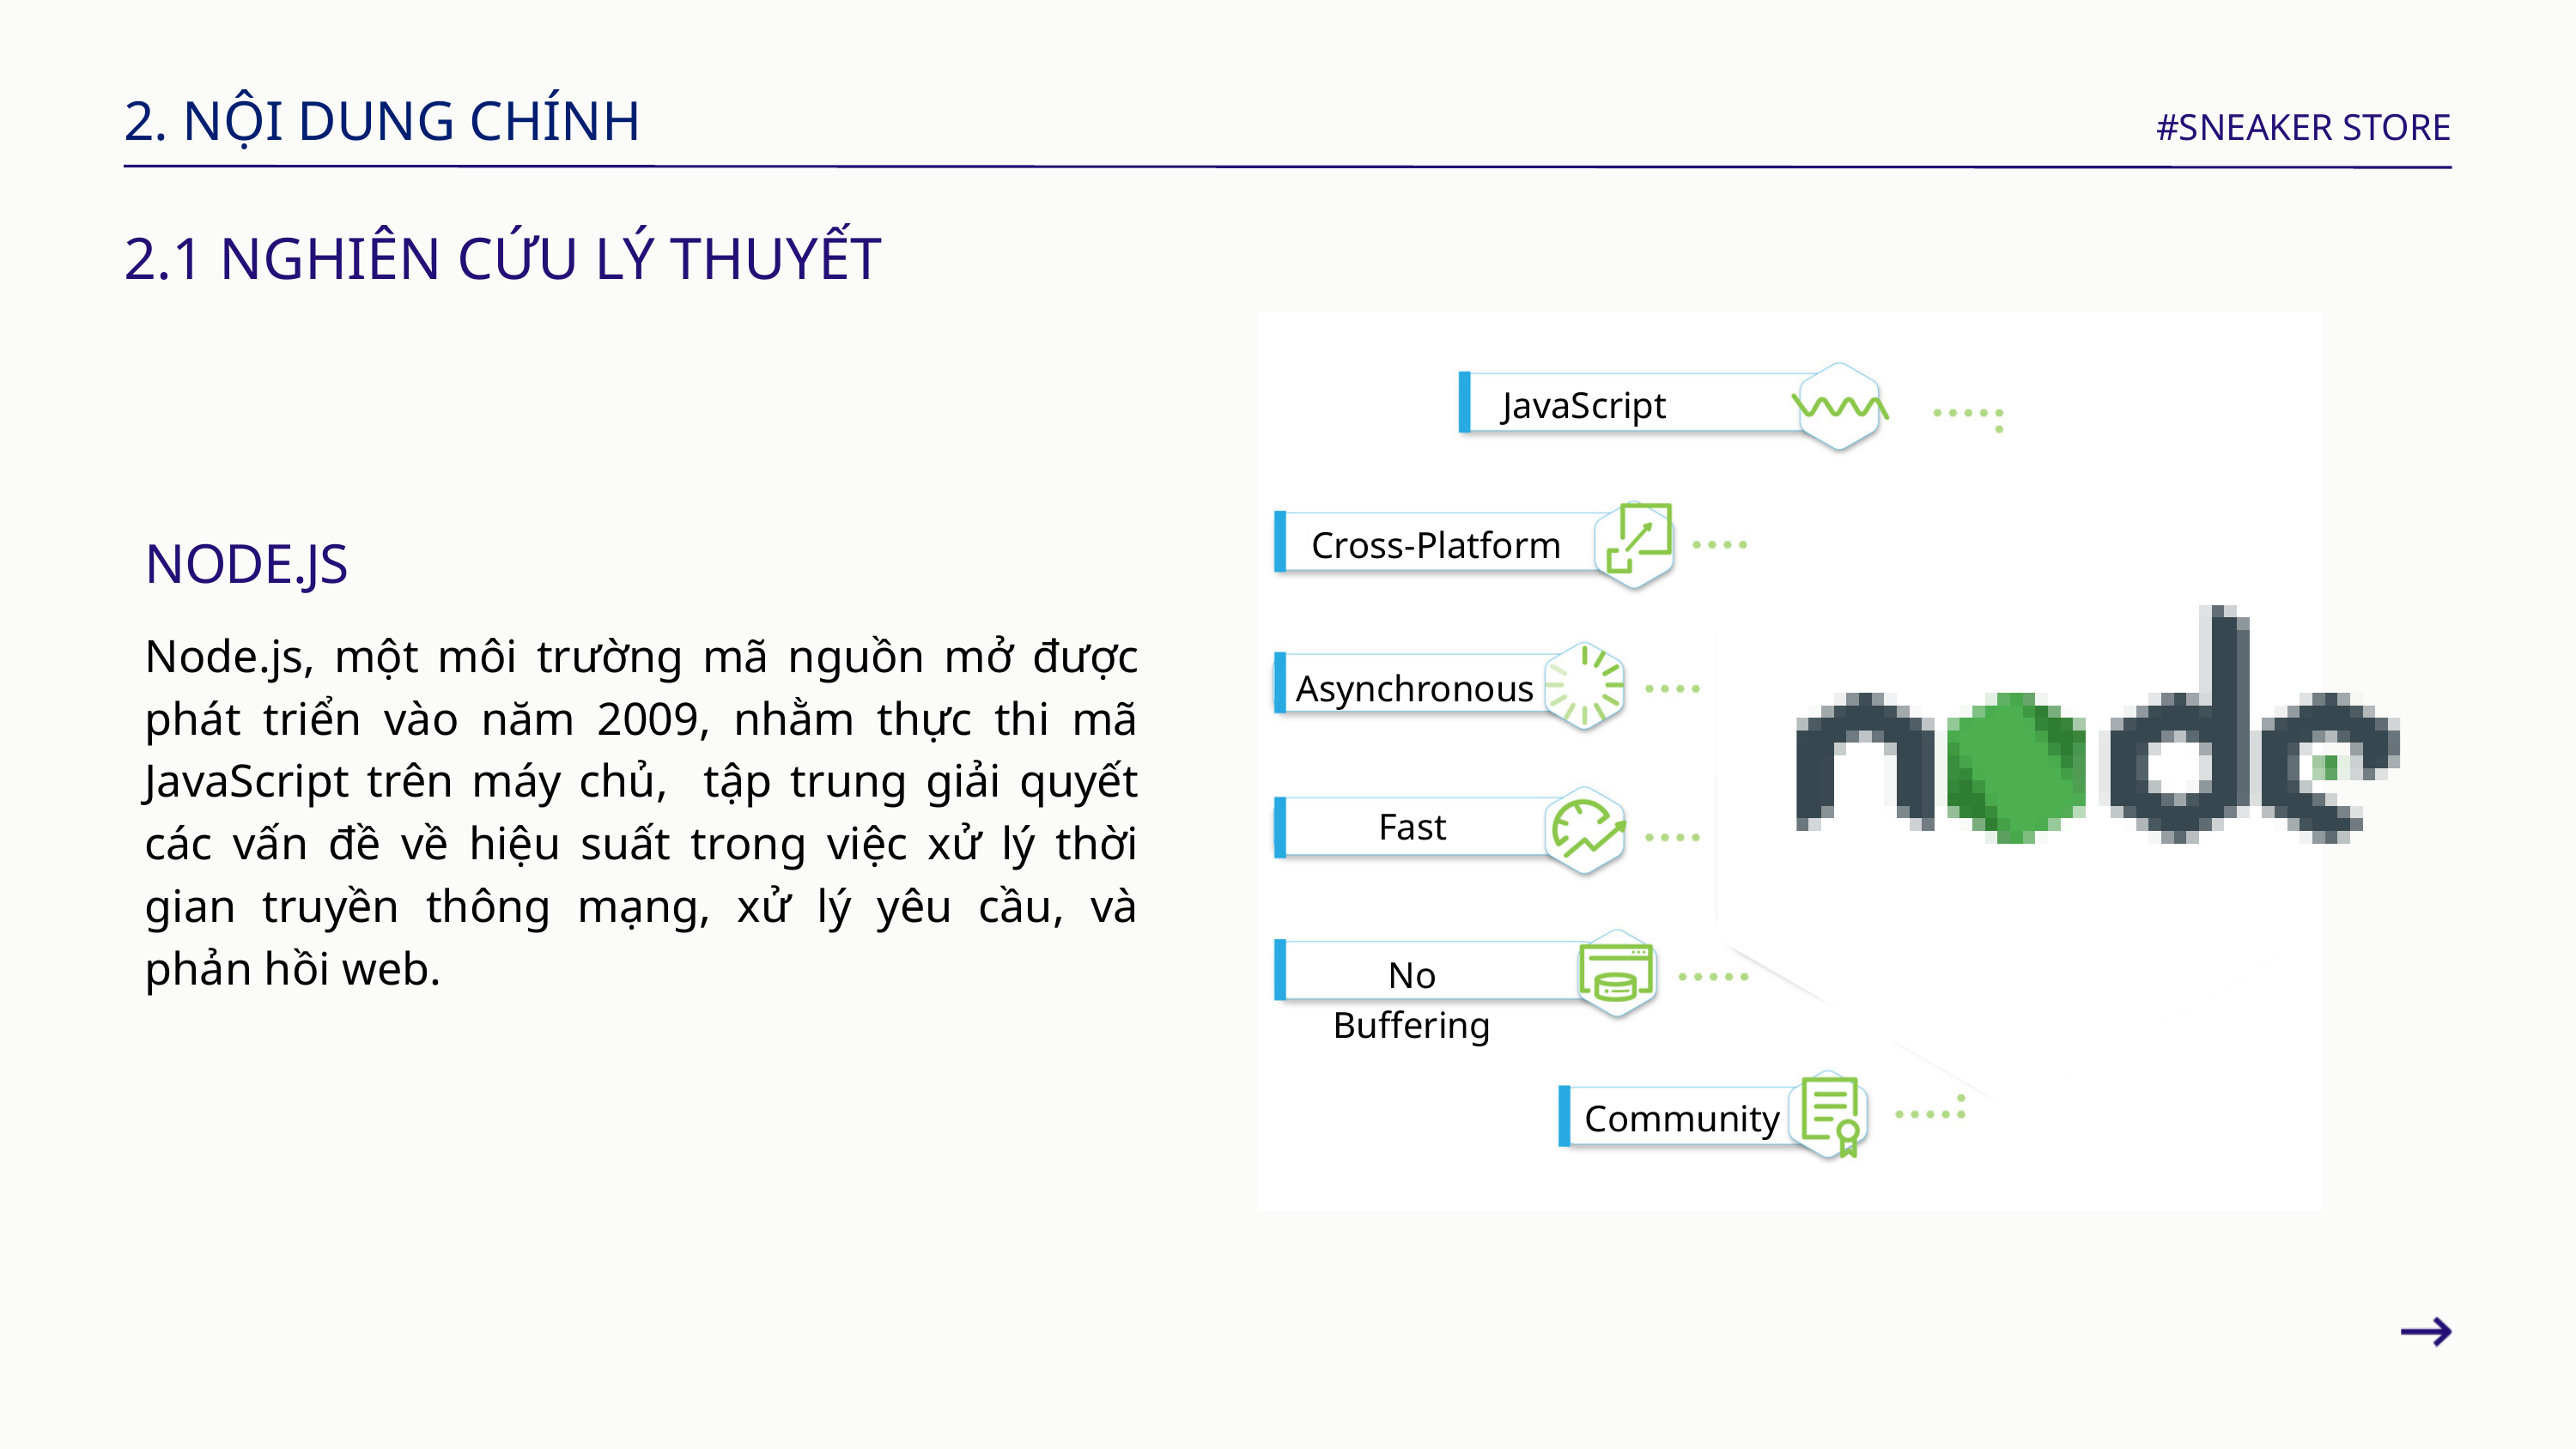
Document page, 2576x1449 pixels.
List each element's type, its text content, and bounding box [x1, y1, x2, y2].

text_box 2. NỘI DUNG CHÍNH [124, 76, 1139, 152]
text_box Node.js, một môi trường mã nguồn mở được phát triển vào năm 2009, nhằm thực thi mã JavaScript trên máy chủ, tập trung giải quyết các vấn đề về hiệu suất trong việc xử lý thời gian truyền thông mạng, xử lý yêu cầu, và phản hồi web. [144, 618, 1139, 994]
text_box [2401, 1317, 2452, 1348]
text_box #SNEAKER STORE [2064, 105, 2452, 148]
text_box NODE.JS [144, 552, 526, 595]
text_box 2.1 NGHIÊN CỨU LÝ THUYẾT [124, 210, 1270, 291]
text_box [1251, 311, 2452, 1210]
